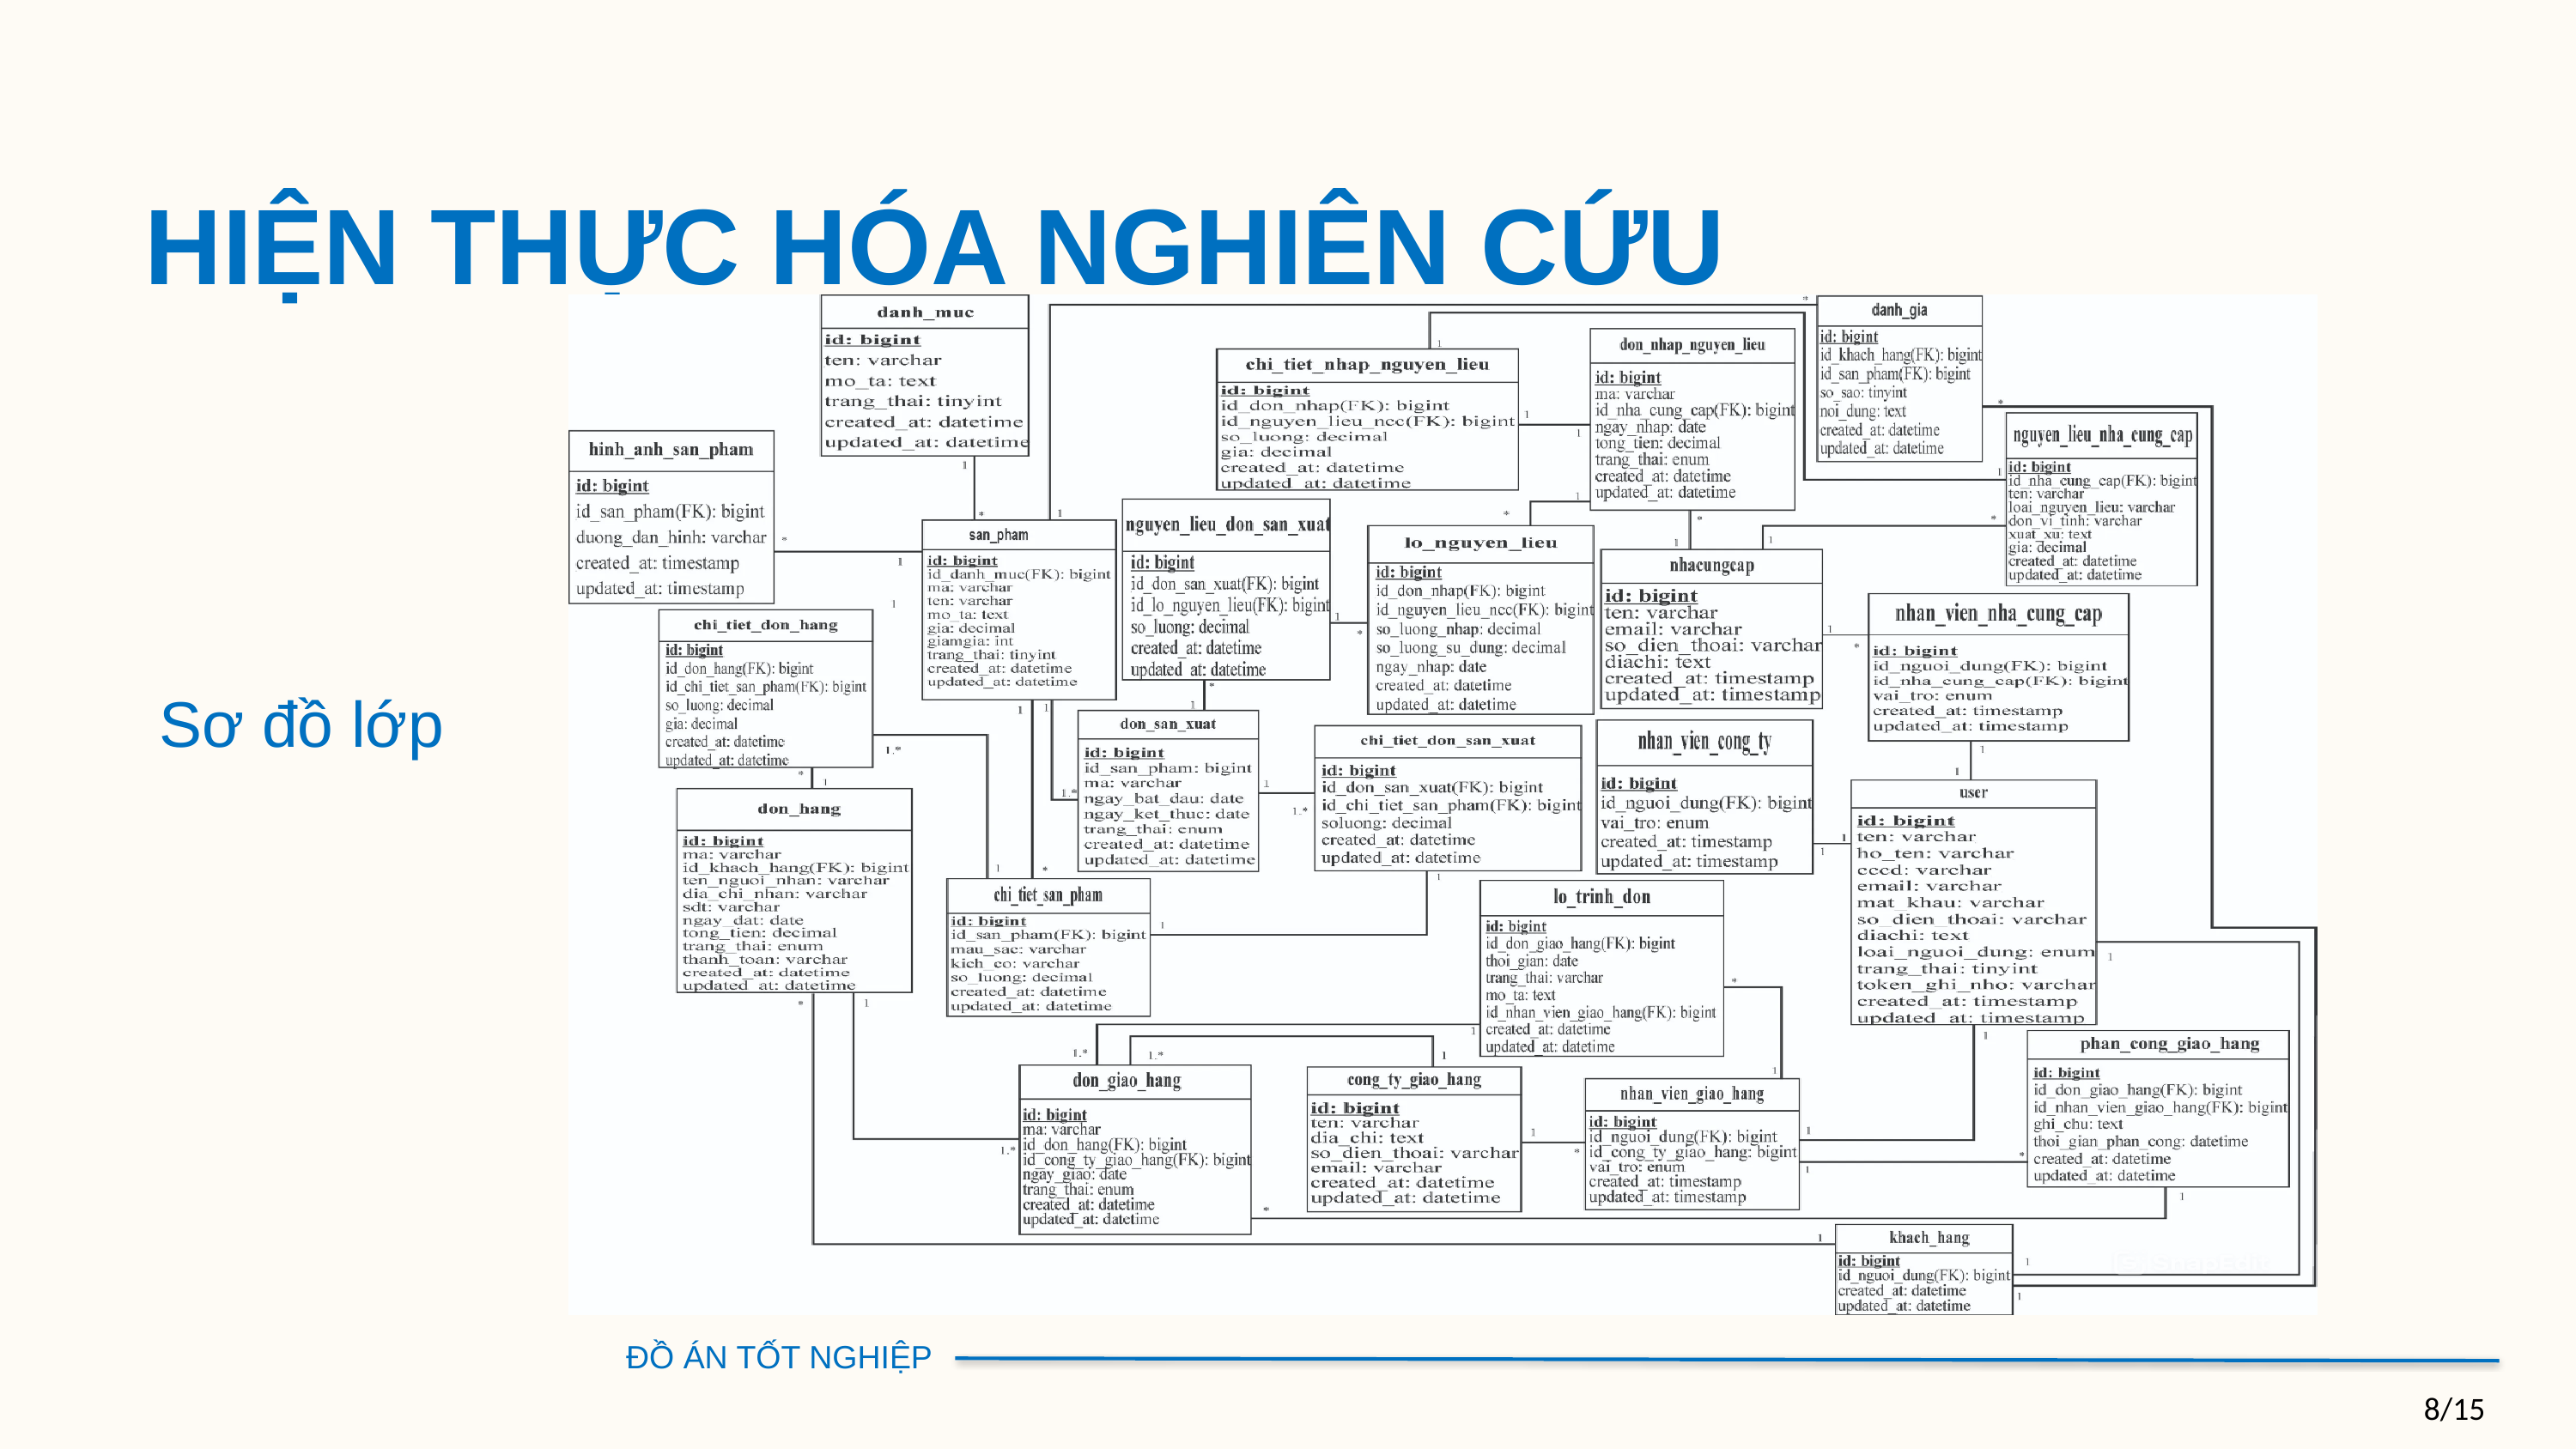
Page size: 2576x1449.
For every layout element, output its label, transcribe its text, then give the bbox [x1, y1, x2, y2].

text_box ĐỒ ÁN TỐT NGHIỆP [613, 1330, 946, 1381]
text_box 8/15 [2411, 1381, 2499, 1434]
picture [568, 294, 2318, 1315]
text_box Sơ đồ lớp [146, 676, 458, 767]
text_box [955, 1356, 2500, 1363]
text_box HIỆN THỰC HÓA NGHIÊN CỨU [144, 112, 1750, 306]
